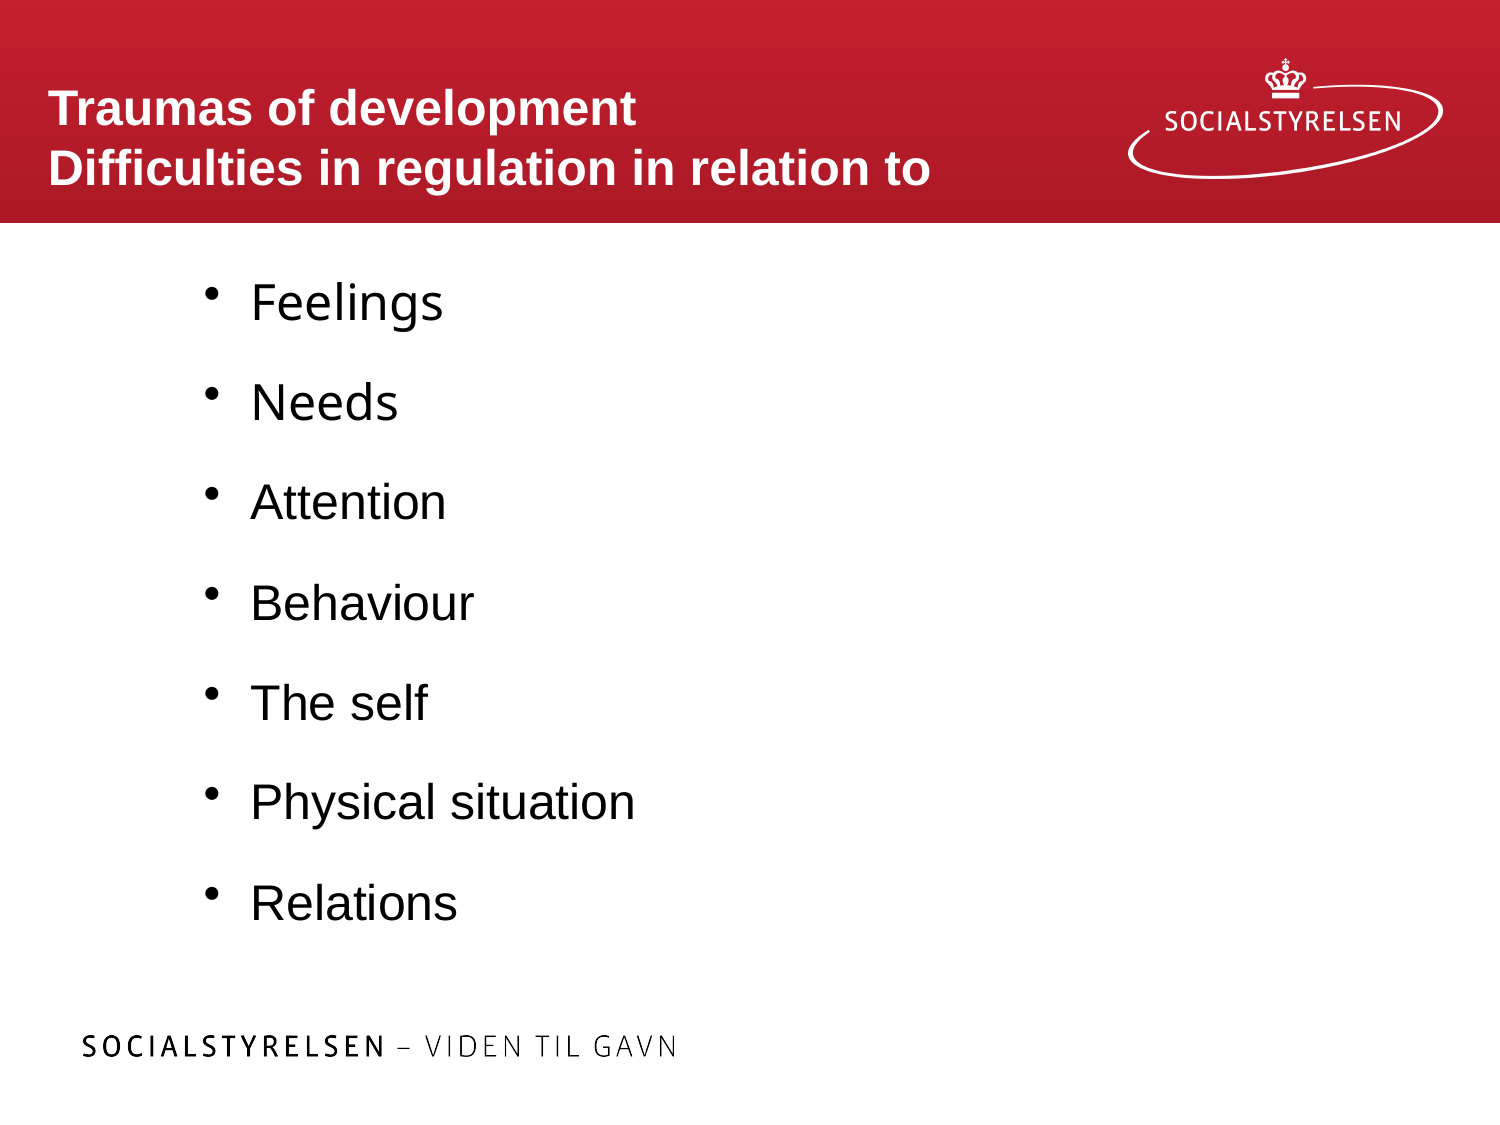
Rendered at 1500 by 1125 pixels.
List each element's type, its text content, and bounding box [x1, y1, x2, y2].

list Feelings Needs Attention Behaviour The self Physical situation Relations [57, 232, 1361, 991]
picture [0, 223, 1500, 1125]
picture [1337, 58, 1443, 179]
title Traumas of development Difficulties in regulation in relation to [32, 39, 1337, 204]
